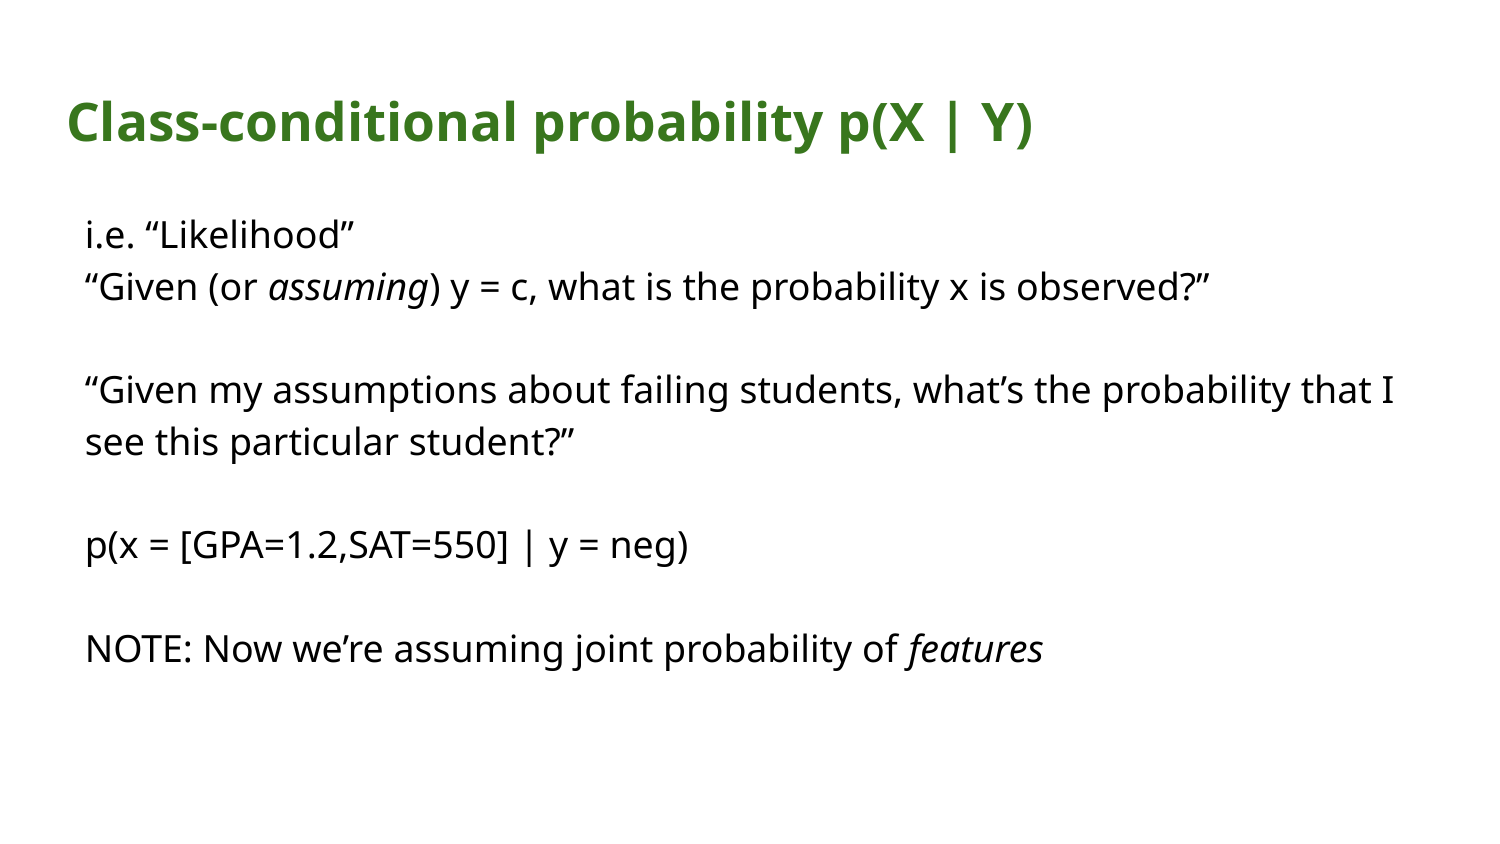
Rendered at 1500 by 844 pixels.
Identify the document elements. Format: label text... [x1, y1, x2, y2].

title Class-conditional probability p(X | Y) [51, 72, 1449, 167]
list i.e. “Likelihood” “Given (or assuming) y = c, what is the probability x is observed?” “Given my assumptions about failing students, what’s the probability that I see this particular student?” p(x = [GPA=1.2,SAT=550] | y = neg) NOTE: Now we’re assuming joint probability of features [51, 189, 1449, 750]
